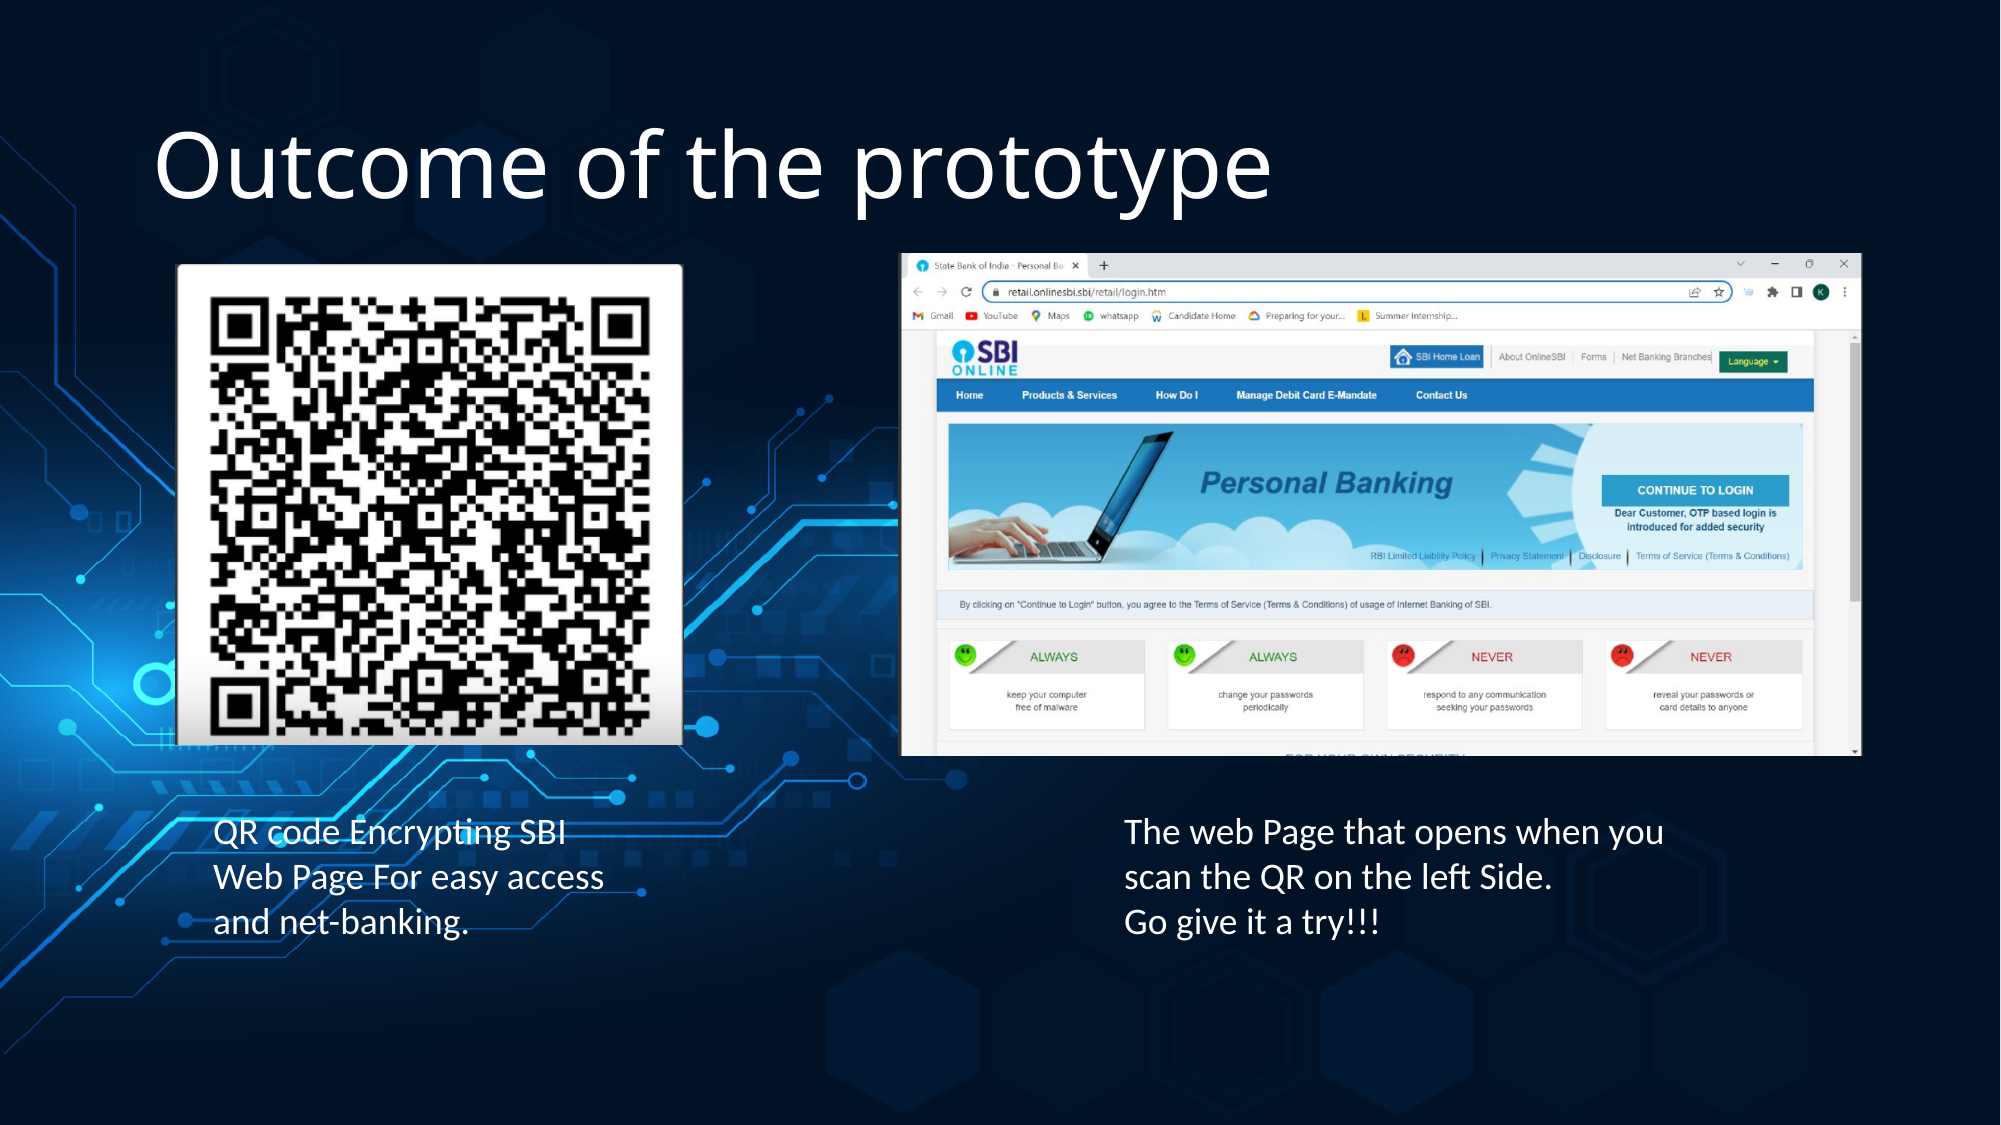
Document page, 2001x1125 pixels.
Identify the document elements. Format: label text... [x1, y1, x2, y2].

title Outcome of the prototype [137, 59, 1863, 278]
text_box QR code Encrypting SBI Web Page For easy access and net-banking. [198, 799, 657, 950]
picture [0, 0, 2001, 1125]
text_box The web Page that opens when you scan the QR on the left Side. Go give it a try!!! [1109, 799, 1700, 950]
